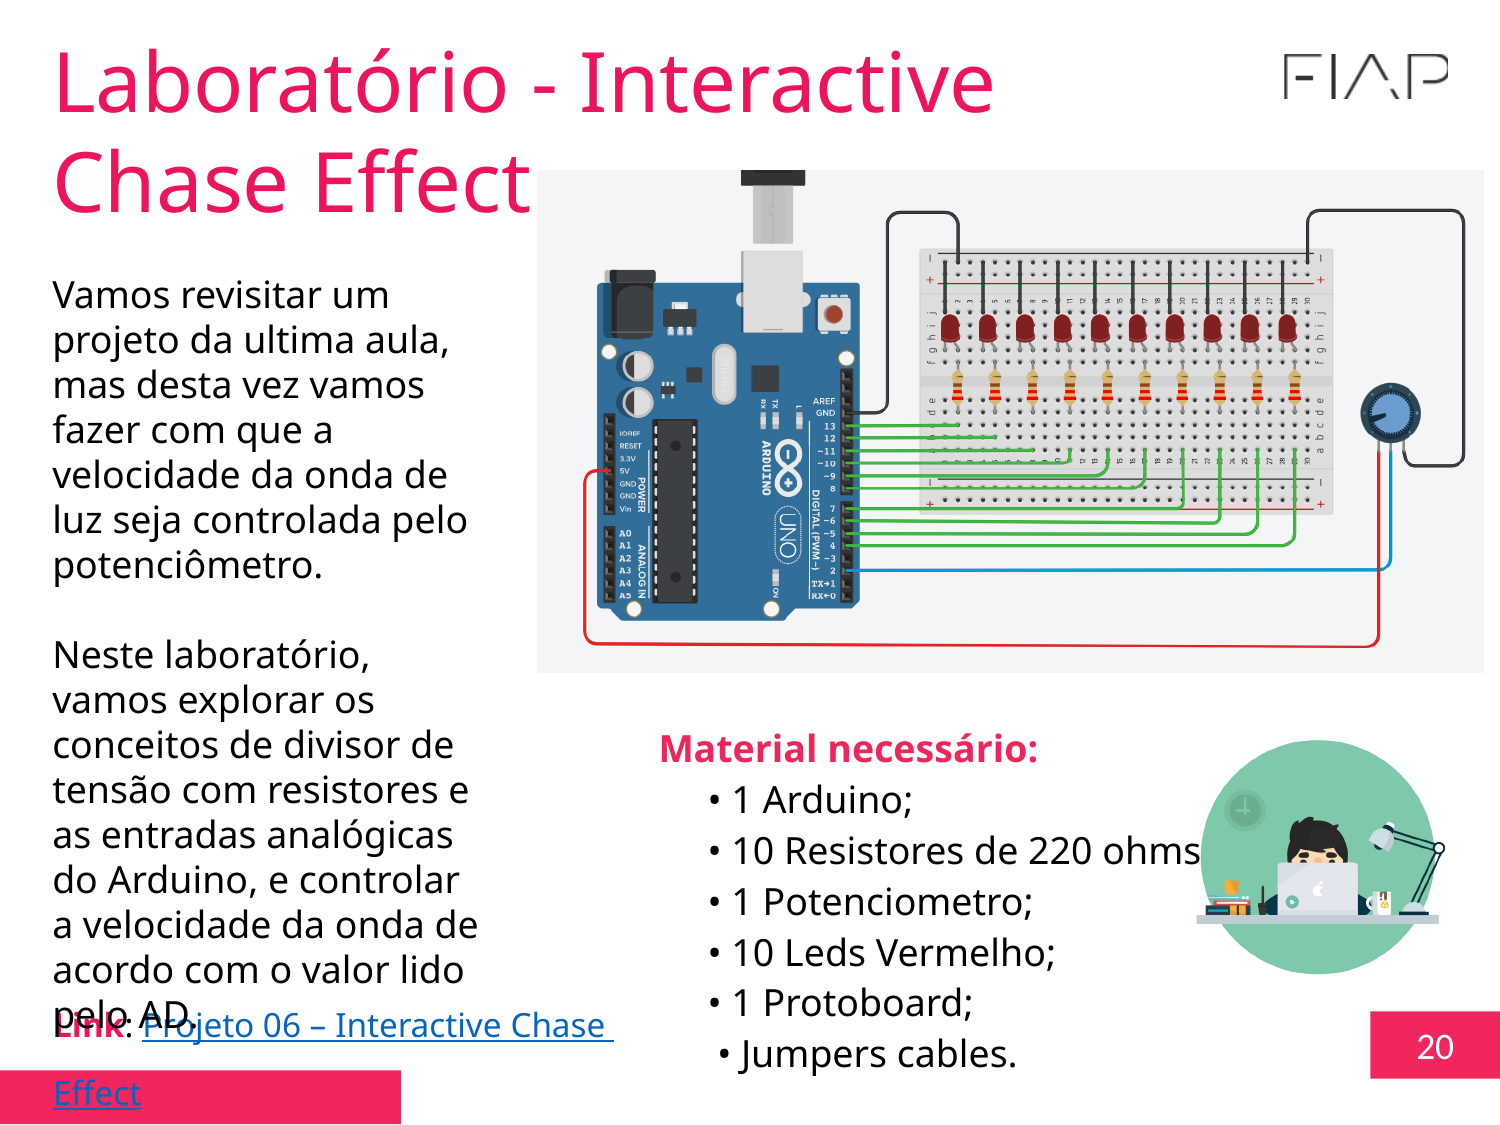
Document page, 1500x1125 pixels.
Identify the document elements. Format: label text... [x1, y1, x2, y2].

text_box Vamos revisitar um projeto da ultima aula, mas desta vez vamos fazer com que a velocidade da onda de luz seja controlada pelo potenciômetro. Neste laboratório, vamos explorar os conceitos de divisor de tensão com resistores e as entradas analógicas do Arduino, e controlar a velocidade da onda de acordo com o valor lido pelo AD. [37, 263, 502, 1044]
text_box Material necessário: • 1 Arduino; • 10 Resistores de 220 ohms; • 1 Potenciometro; • 10 Leds Vermelho; • 1 Protoboard; • Jumpers cables. [643, 673, 1294, 1094]
picture [537, 170, 1484, 673]
picture [1128, 715, 1500, 999]
text_box Laboratório - Interactive Chase Effect [37, 21, 1075, 237]
text_box Link: Projeto 06 – Interactive Chase Effect [38, 973, 656, 1125]
